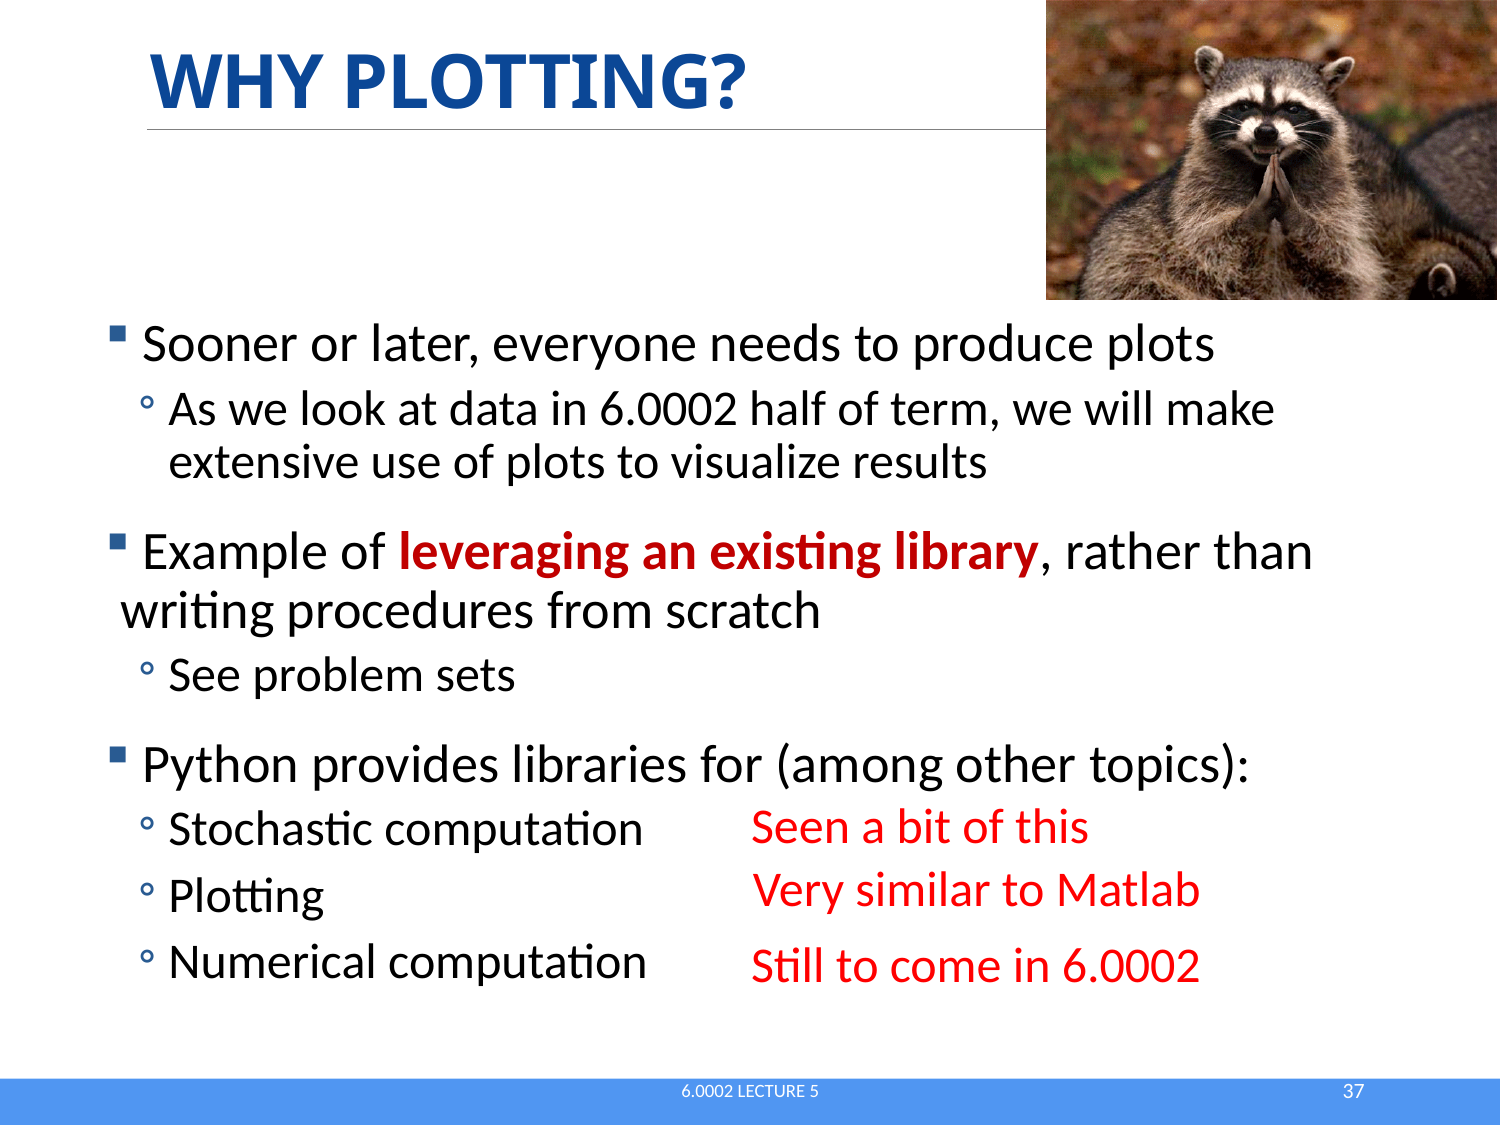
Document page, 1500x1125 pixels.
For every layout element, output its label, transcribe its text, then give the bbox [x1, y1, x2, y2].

text_box Seen a bit of this [736, 786, 1270, 862]
list Sooner or later, everyone needs to produce plots As we look at data in 6.0002 half of term, we will make extensive use of plots to visualize results Example of leveraging an existing library, rather than writing procedures from scratch See problem sets Python provides libraries for (among other topics): Stochastic computation Plotting Numerical computation [105, 307, 1401, 1097]
footer 6.0002 Lecture 5 [453, 1059, 1047, 1120]
text_box Still to come in 6.0002 [736, 925, 1270, 1001]
title WHY PLOTTING? [135, 18, 1043, 132]
slide_number 37 [1218, 1059, 1380, 1120]
picture [1046, 0, 1498, 301]
text_box Very similar to Matlab [738, 862, 1216, 924]
